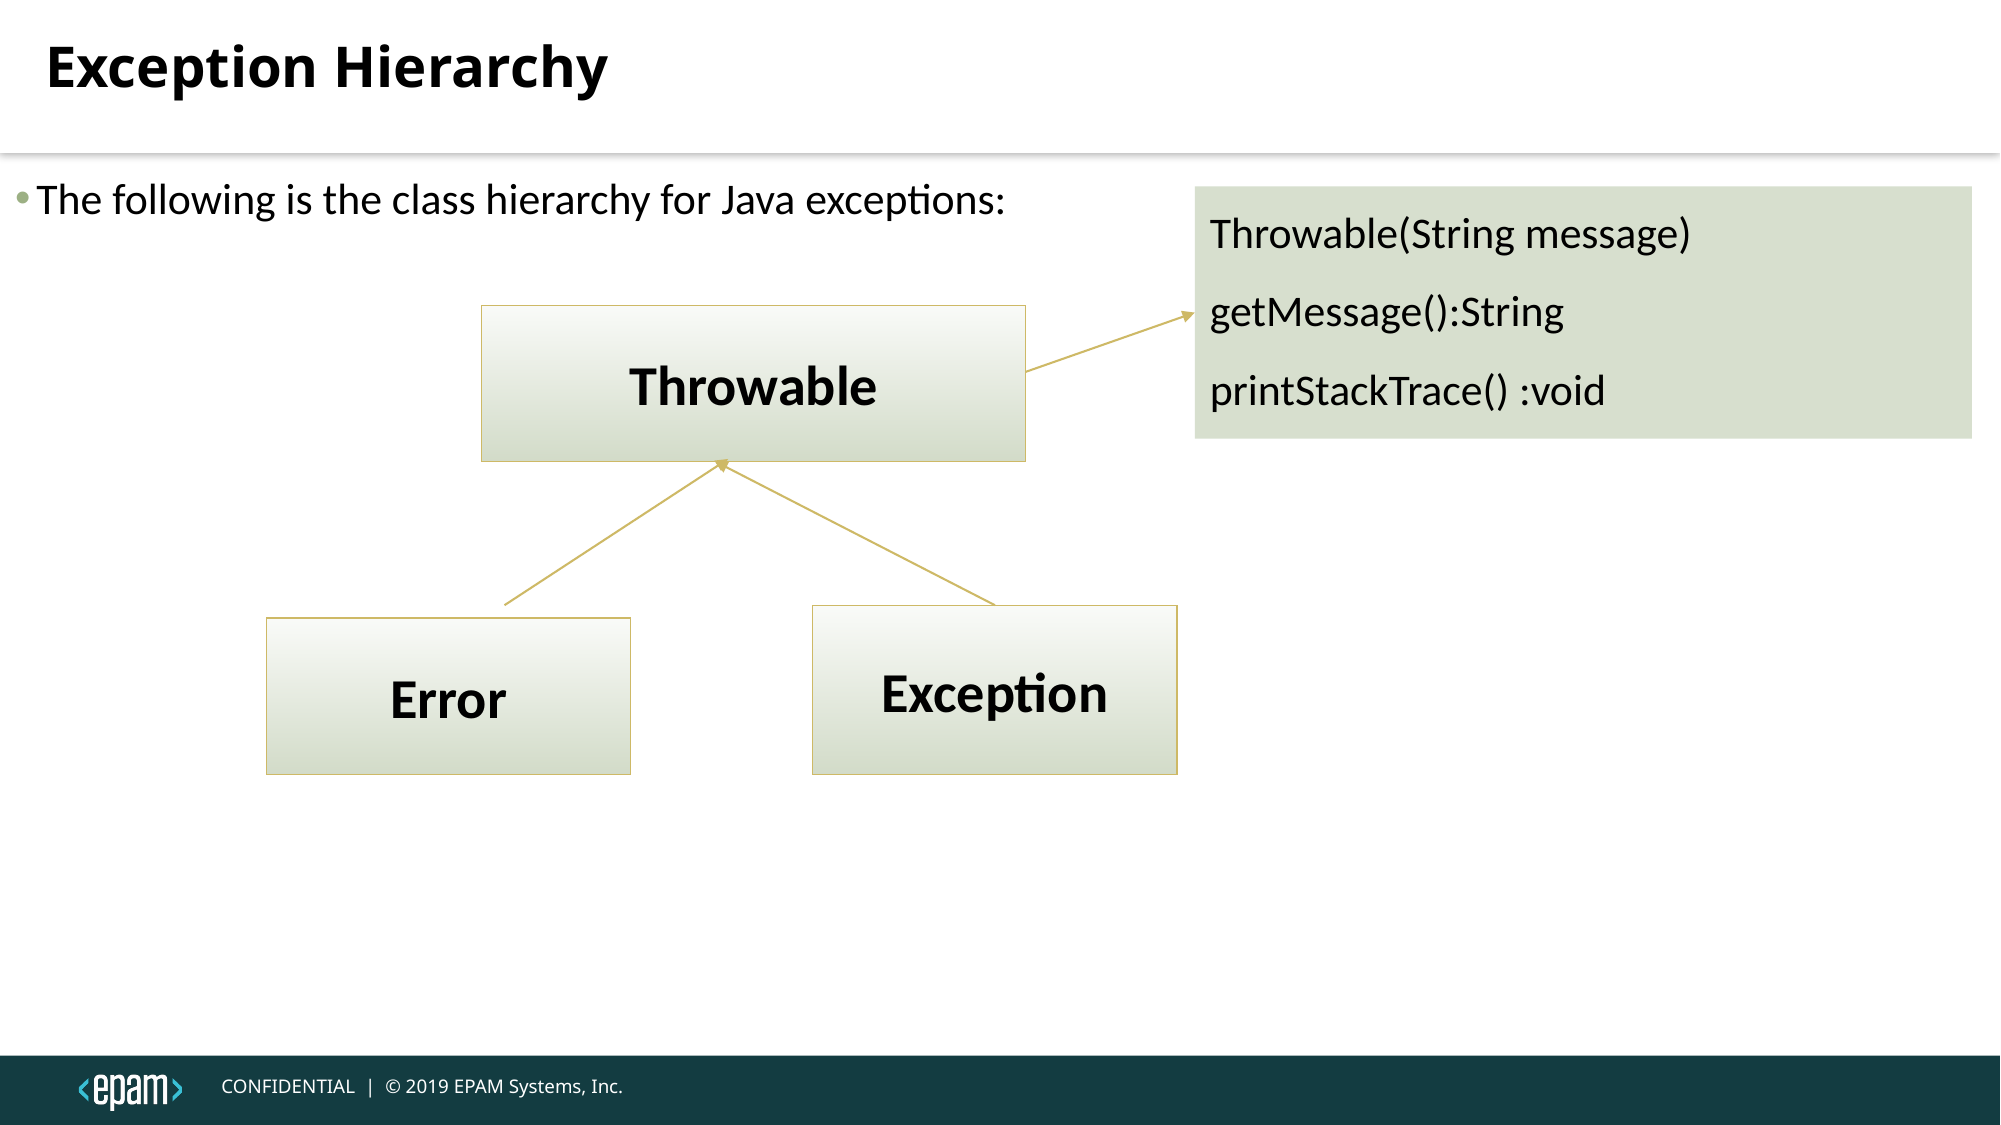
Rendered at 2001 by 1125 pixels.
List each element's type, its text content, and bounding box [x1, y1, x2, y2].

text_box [715, 461, 995, 606]
list Exception Hierarchy [0, 0, 2000, 153]
text_box The following is the class hierarchy for Java exceptions: [0, 153, 1118, 249]
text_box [1025, 312, 1195, 372]
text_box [504, 459, 729, 606]
text_box Exception [812, 605, 1178, 775]
text_box Throwable [481, 305, 1026, 462]
text_box Throwable(String message) getMessage():String printStackTrace() :void [1194, 186, 1972, 439]
text_box Error [266, 617, 631, 775]
